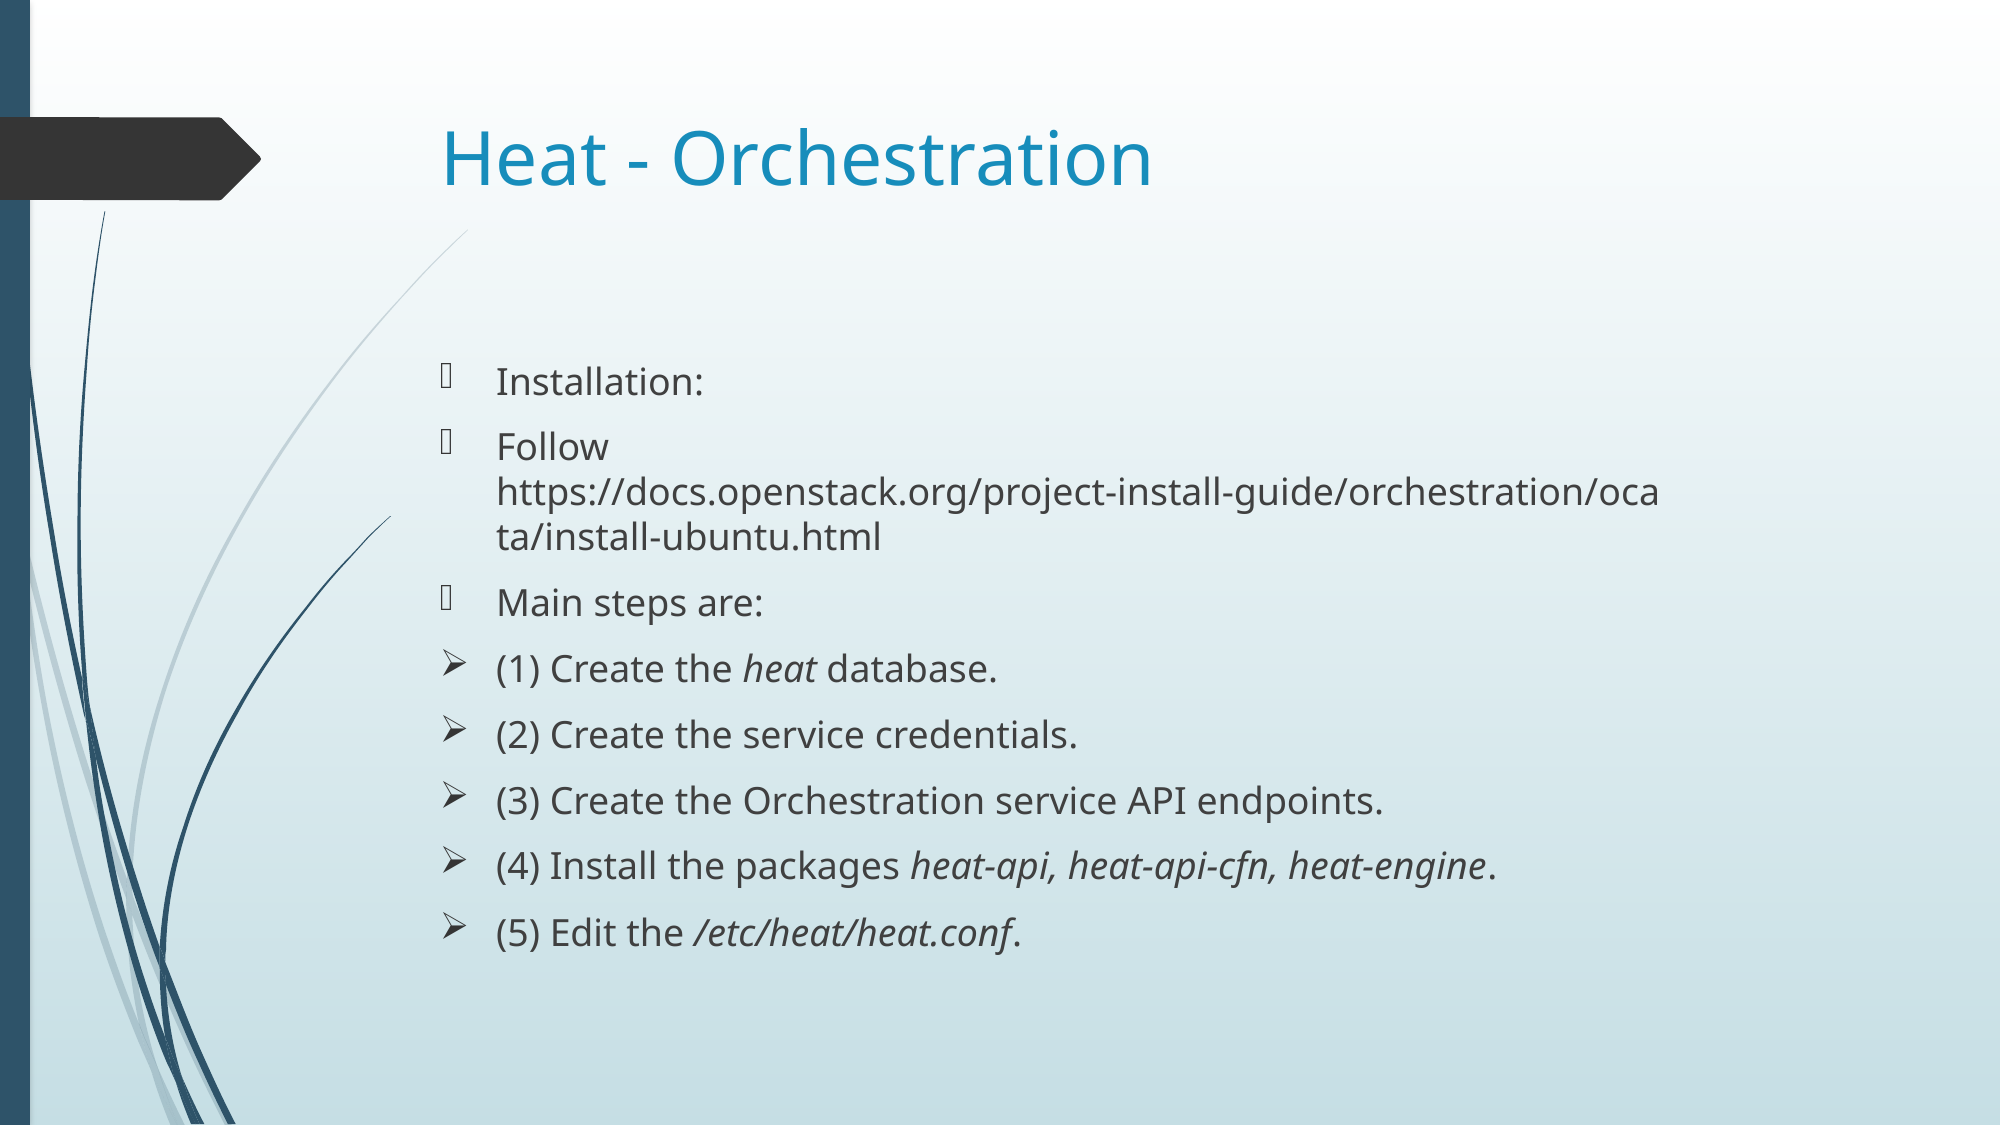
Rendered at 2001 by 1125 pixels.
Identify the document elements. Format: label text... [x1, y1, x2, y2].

title Heat - Orchestration [425, 102, 1888, 313]
list Installation: Follow https://docs.openstack.org/project-install-guide/orchestration/ocata/install-ubuntu.html Main steps are: (1) Create the heat database. (2) Create the service credentials. (3) Create the Orchestration service API endpoints. (4) Install the packages heat-api, heat-api-cfn, heat-engine. (5) Edit the /etc/heat/heat.conf. [424, 350, 1688, 975]
